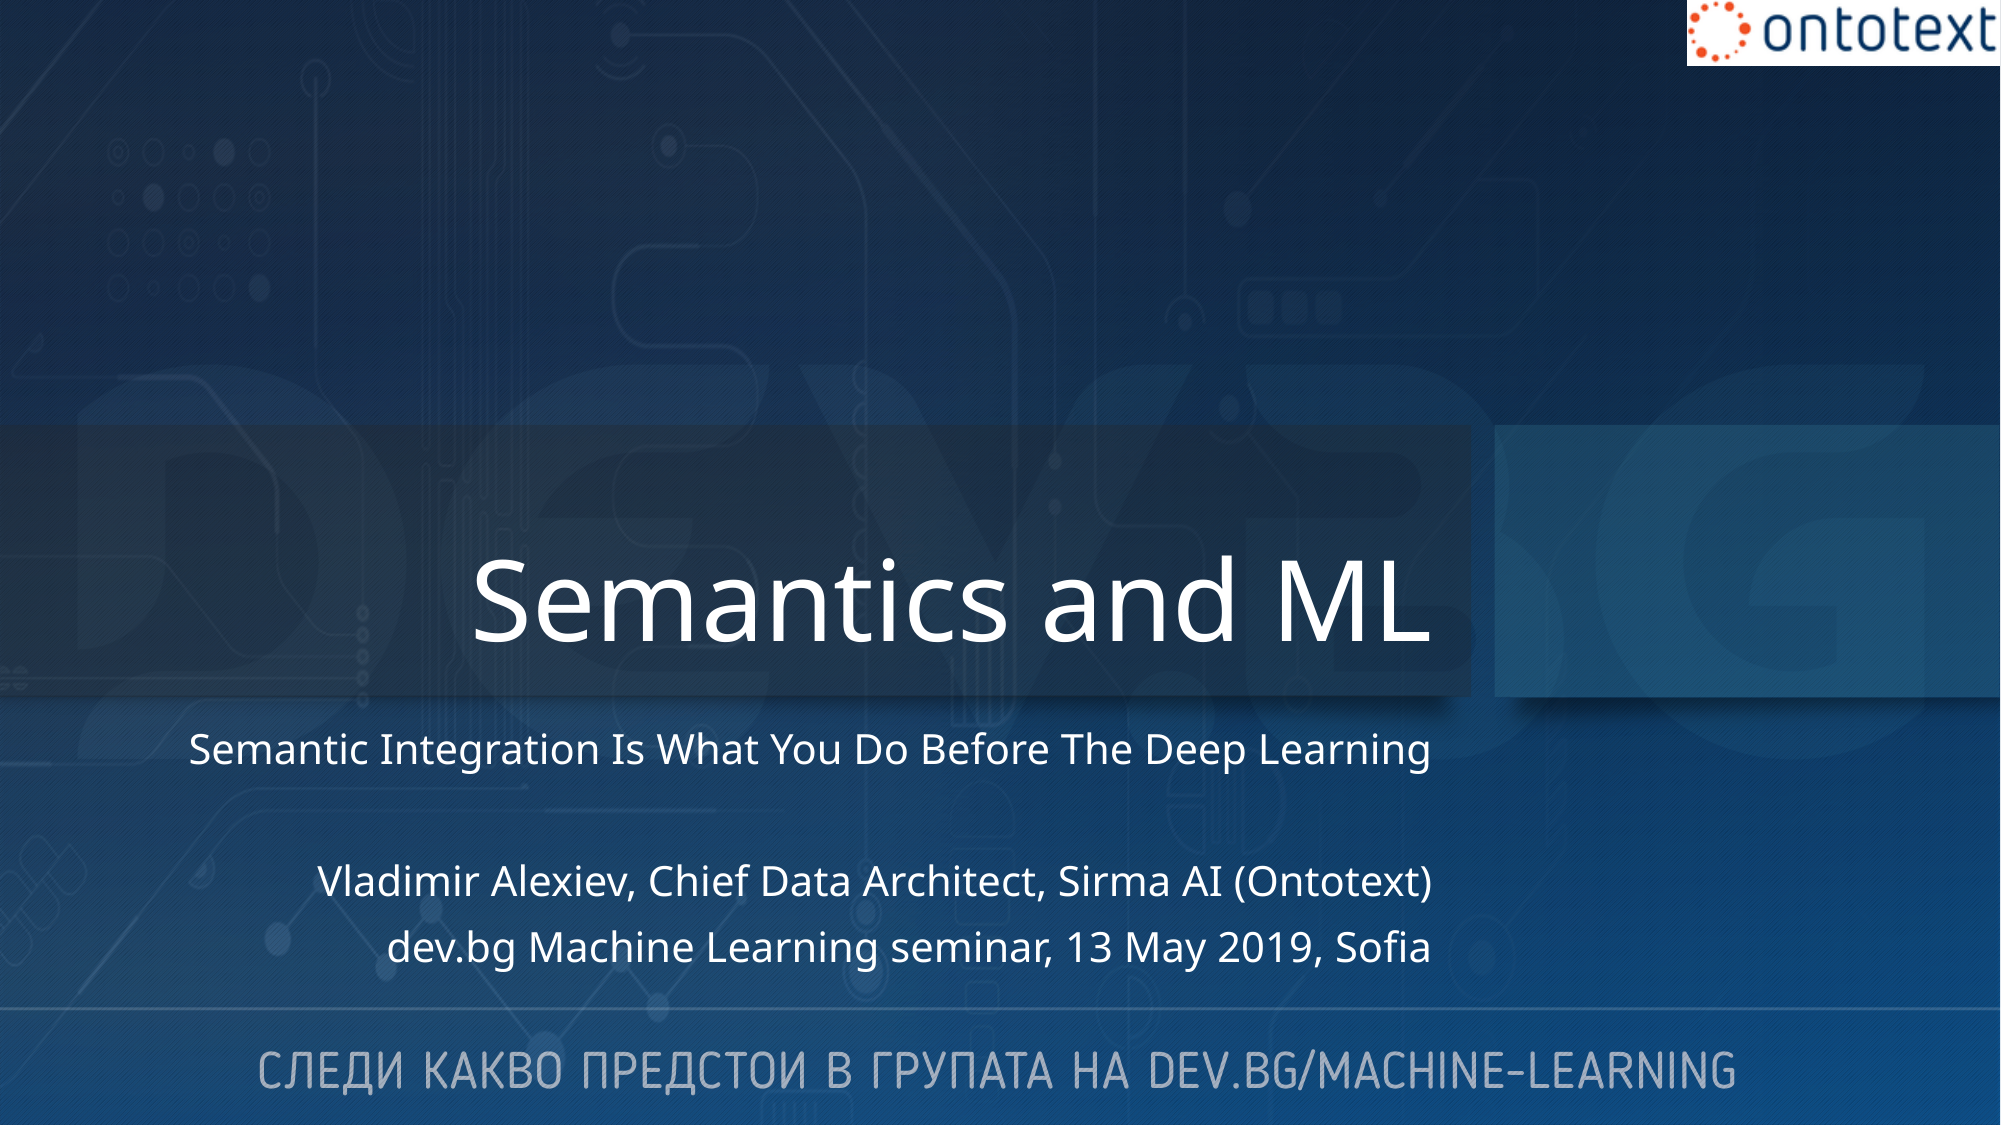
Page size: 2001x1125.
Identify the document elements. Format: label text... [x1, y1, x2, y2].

picture [0, 0, 2001, 1125]
subtitle Semantic Integration Is What You Do Before The Deep Learning Vladimir Alexiev, Chief Data Architect, Sirma AI (Ontotext) dev.bg Machine Learning seminar, 13 May 2019, Sofia [111, 720, 1448, 1008]
title Semantics and ML [111, 448, 1448, 674]
